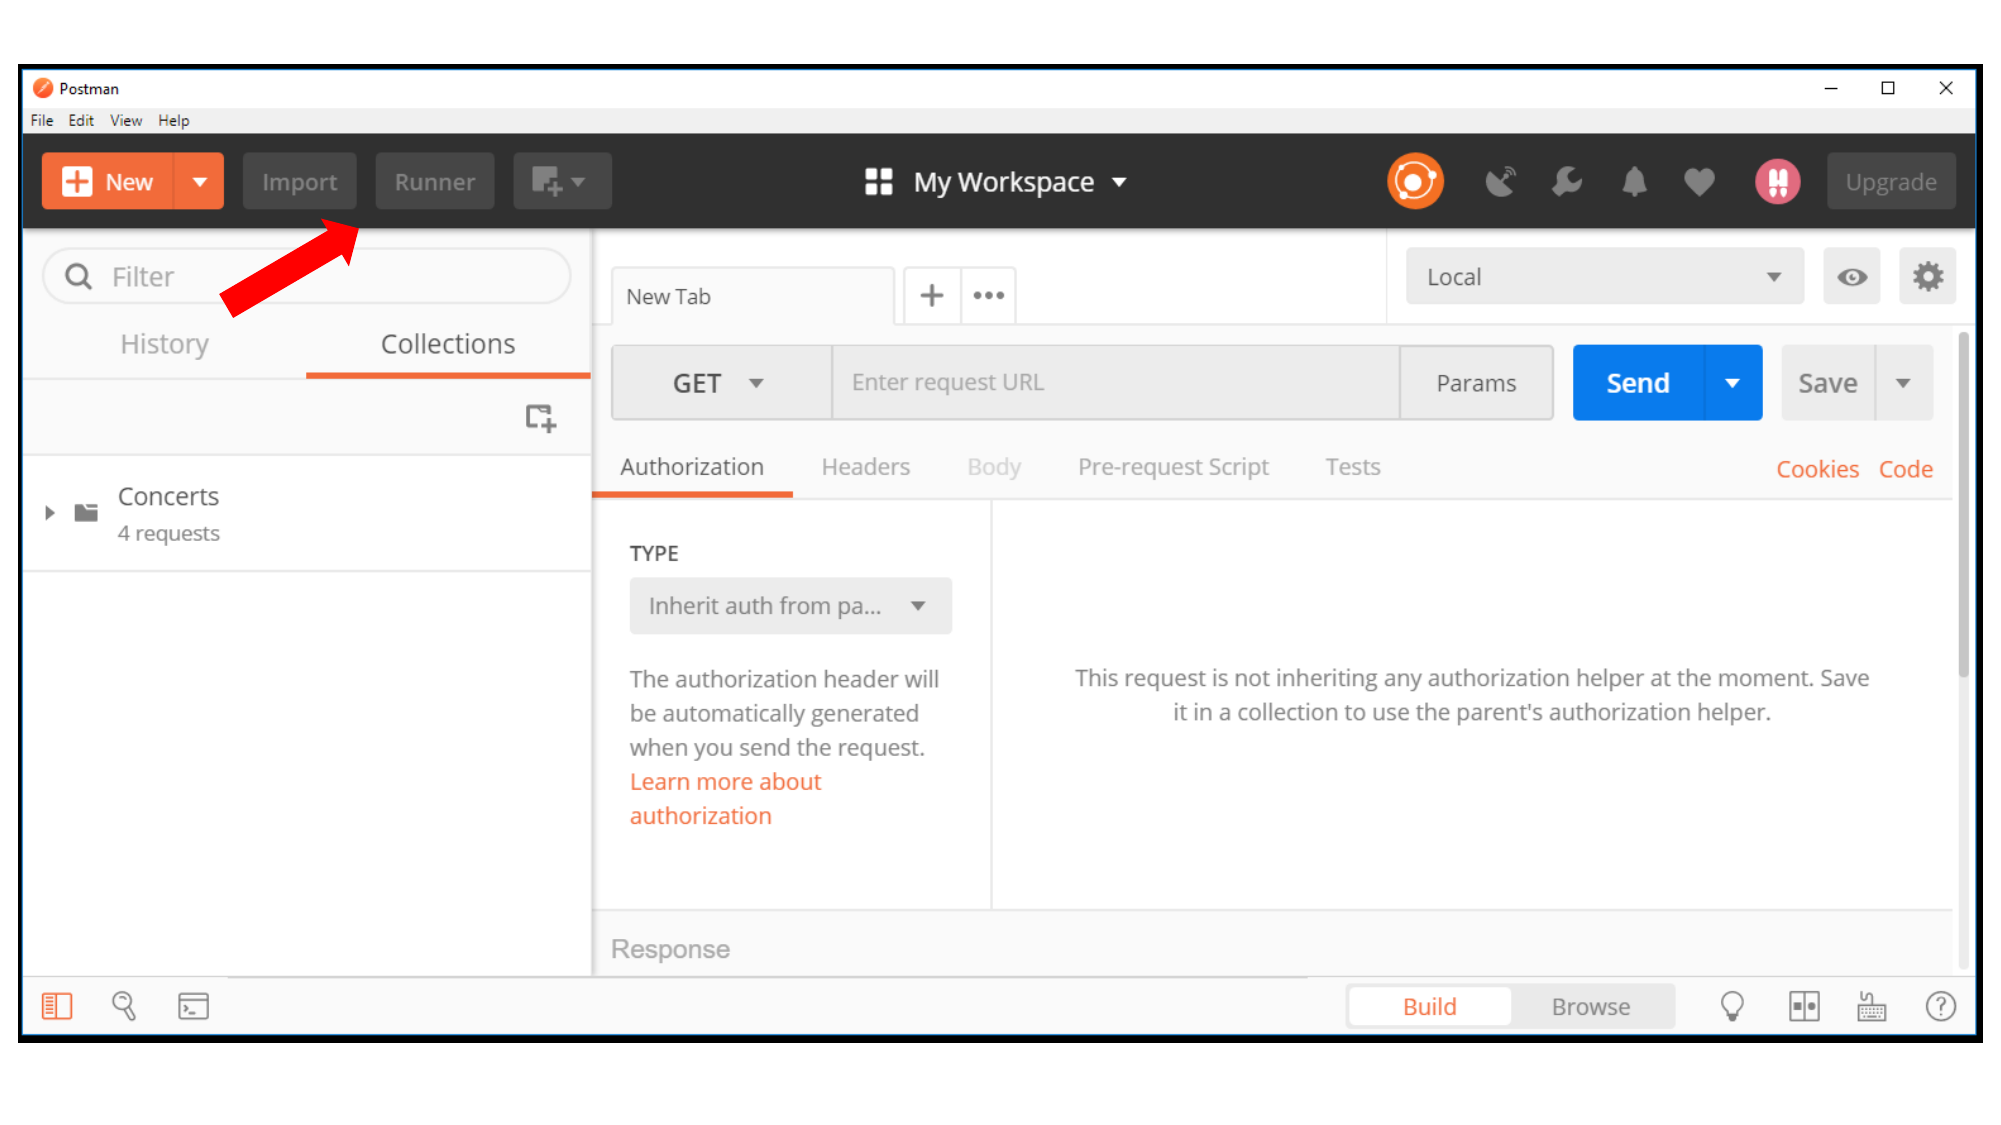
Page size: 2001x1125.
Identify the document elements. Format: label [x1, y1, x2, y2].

picture [18, 64, 1983, 1043]
